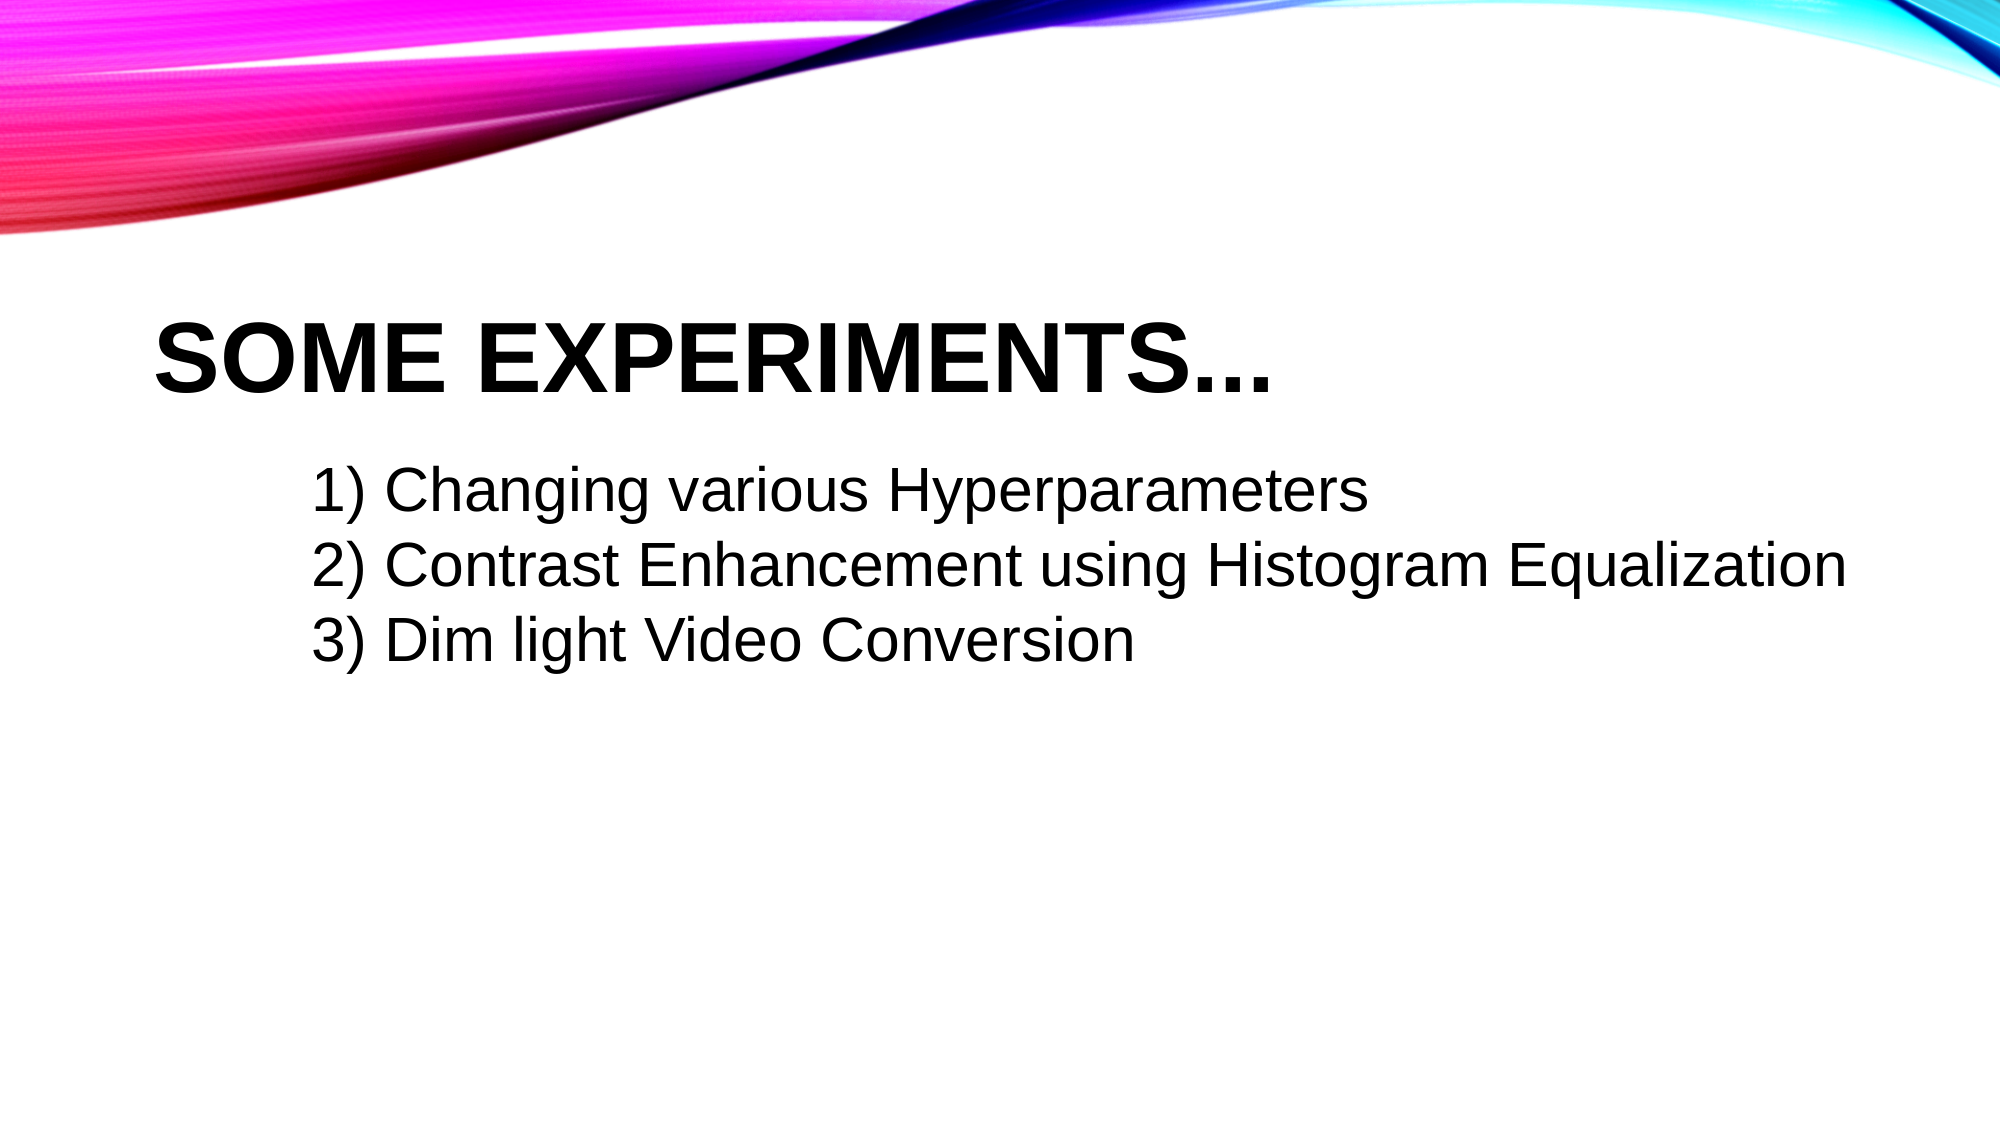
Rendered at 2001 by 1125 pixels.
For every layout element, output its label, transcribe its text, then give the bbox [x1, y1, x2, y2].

picture [1890, 0, 2000, 75]
picture [0, 0, 2000, 237]
picture [1910, 0, 2000, 45]
text_box 1) Changing various Hyperparameters 2) Contrast Enhancement using Histogram Equalization 3) Dim light Video Conversion [296, 441, 1894, 682]
title SOME EXPERIMENTS... [0, 253, 1292, 467]
